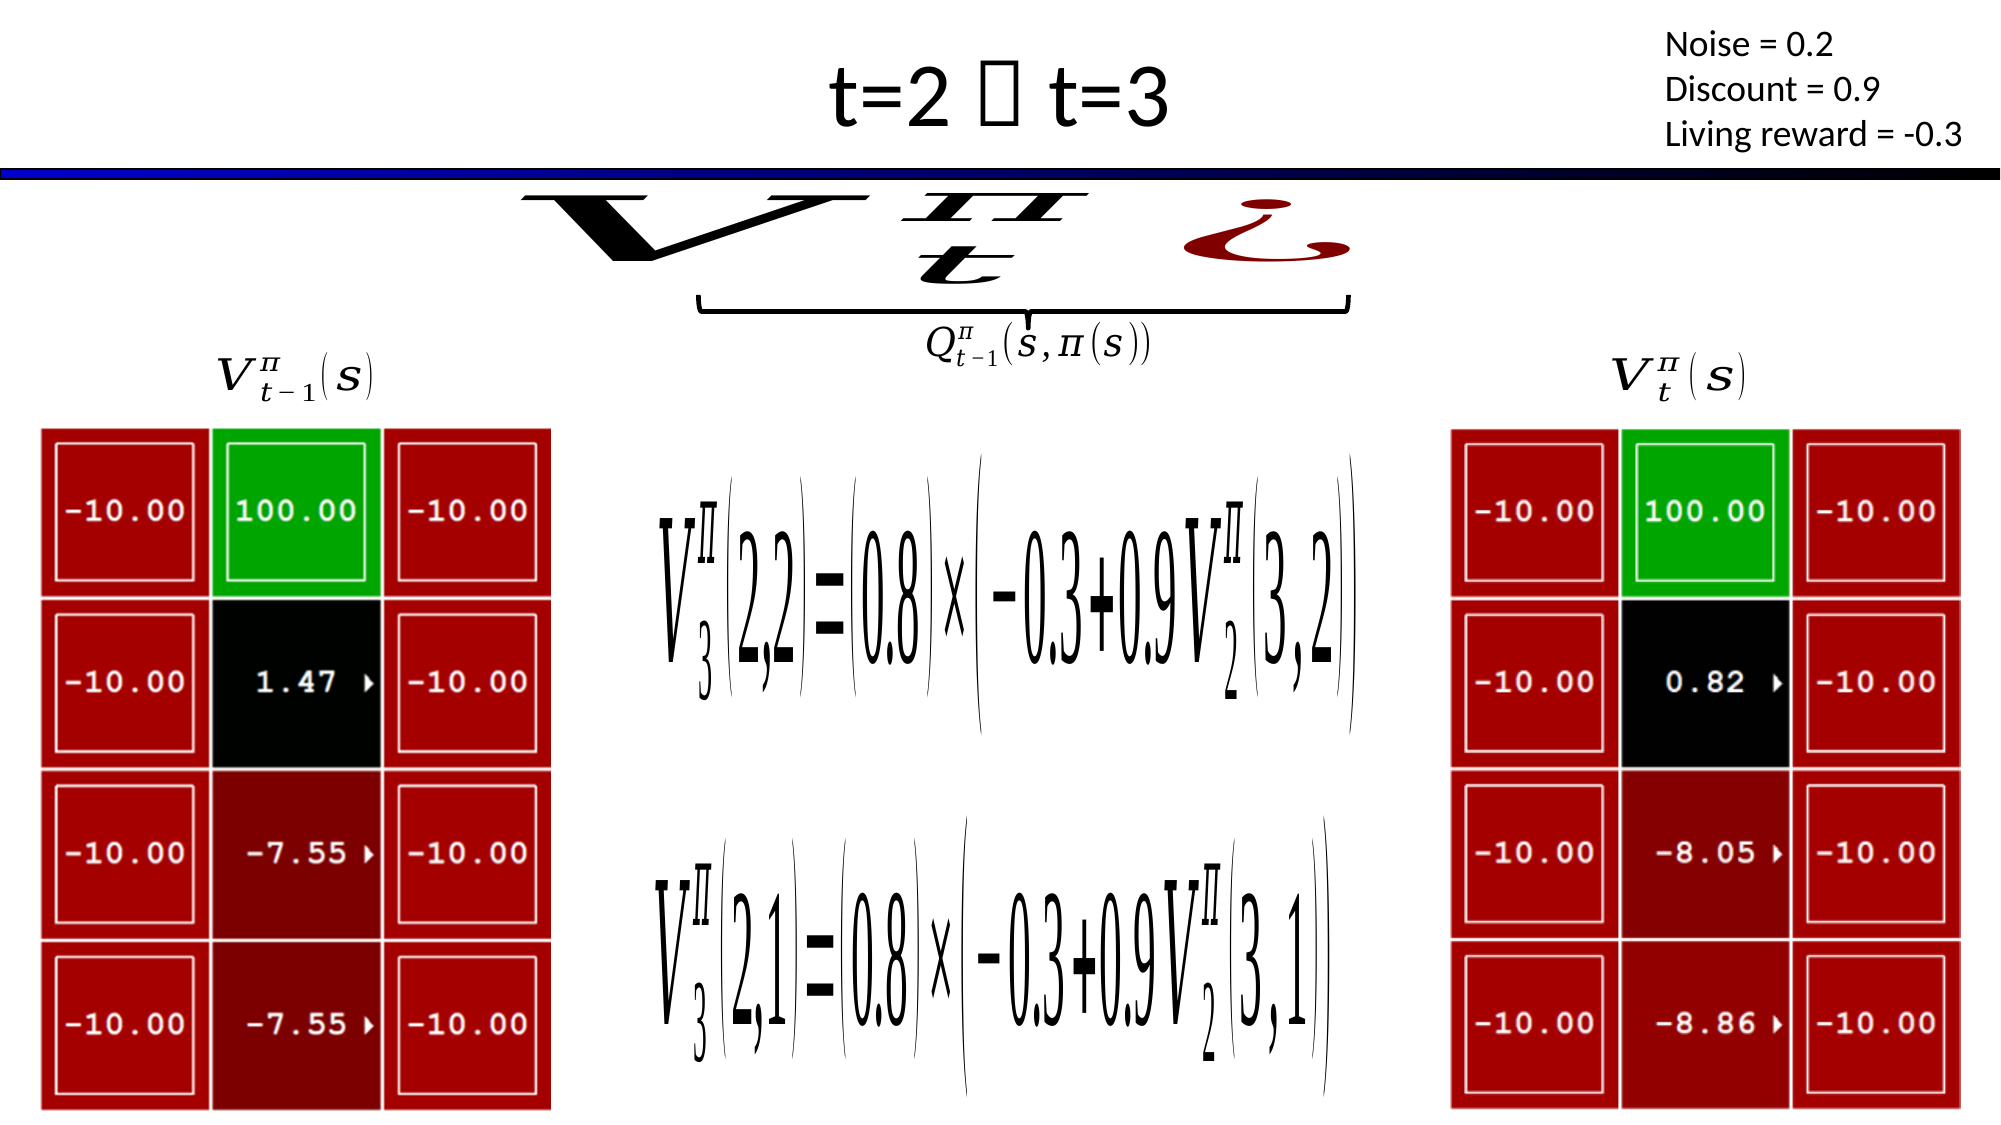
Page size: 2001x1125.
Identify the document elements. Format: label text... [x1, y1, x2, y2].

picture [1448, 428, 1961, 1111]
text_box [697, 294, 1350, 329]
title t=2  t=3 [0, 0, 2000, 184]
picture [39, 427, 551, 1112]
text_box Noise = 0.2 Discount = 0.9 Living reward = -0.3 [1650, 11, 1988, 162]
